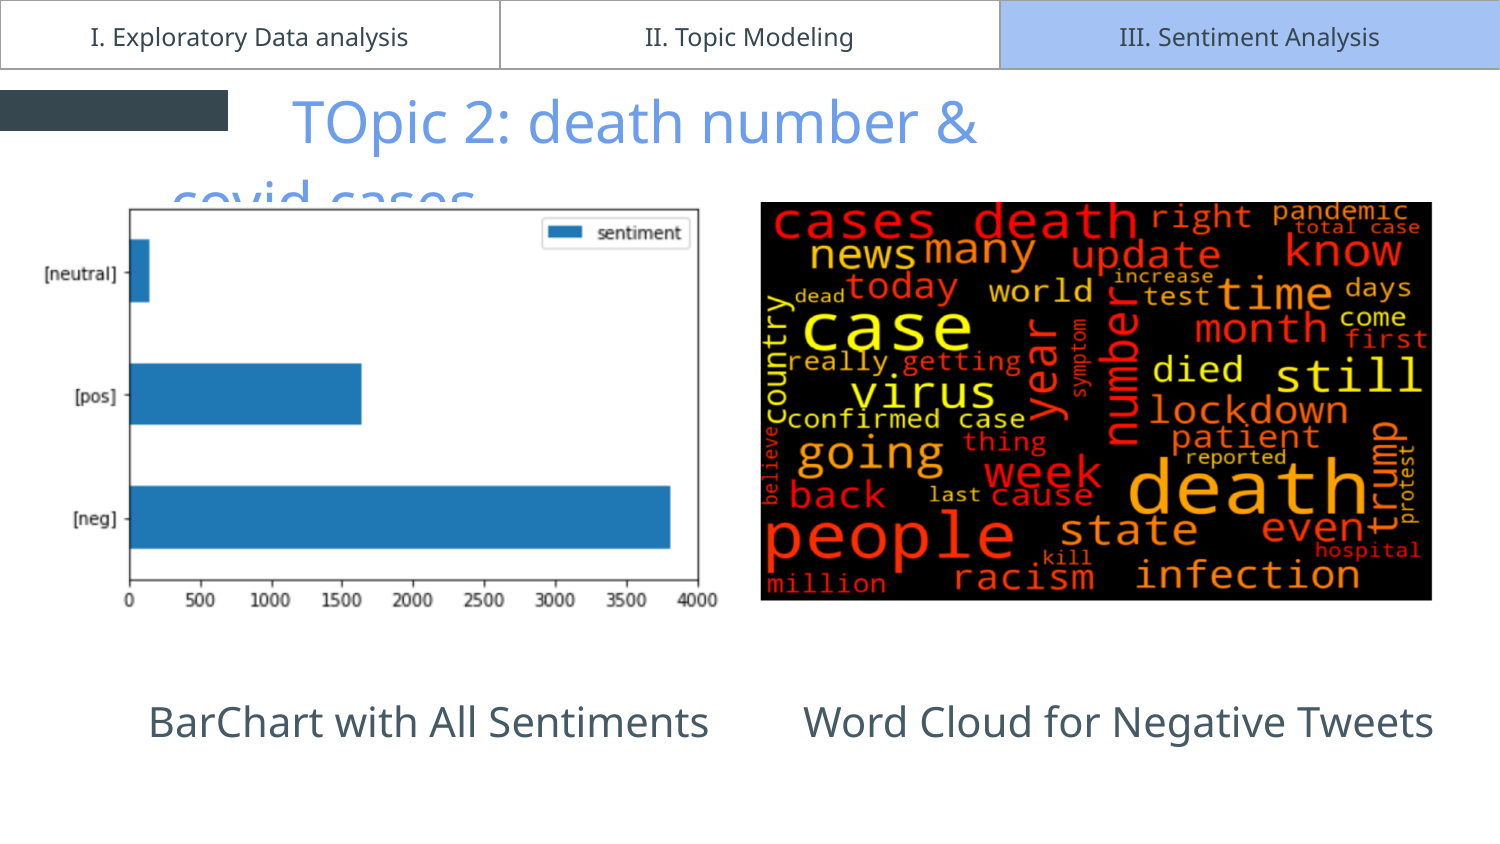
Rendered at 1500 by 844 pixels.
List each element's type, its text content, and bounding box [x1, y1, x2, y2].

text_box BarChart with All Sentiments [118, 677, 750, 766]
table_header II. Topic Modeling [501, 1, 999, 68]
title TOpic 2: death number & covid cases [155, 70, 1069, 143]
text_box Word Cloud for Negative Tweets [784, 677, 1454, 766]
picture [42, 202, 723, 618]
table_header III. Sentiment Analysis [1001, 1, 1499, 68]
table_header I. Exploratory Data analysis [1, 1, 499, 68]
picture [749, 202, 1441, 601]
